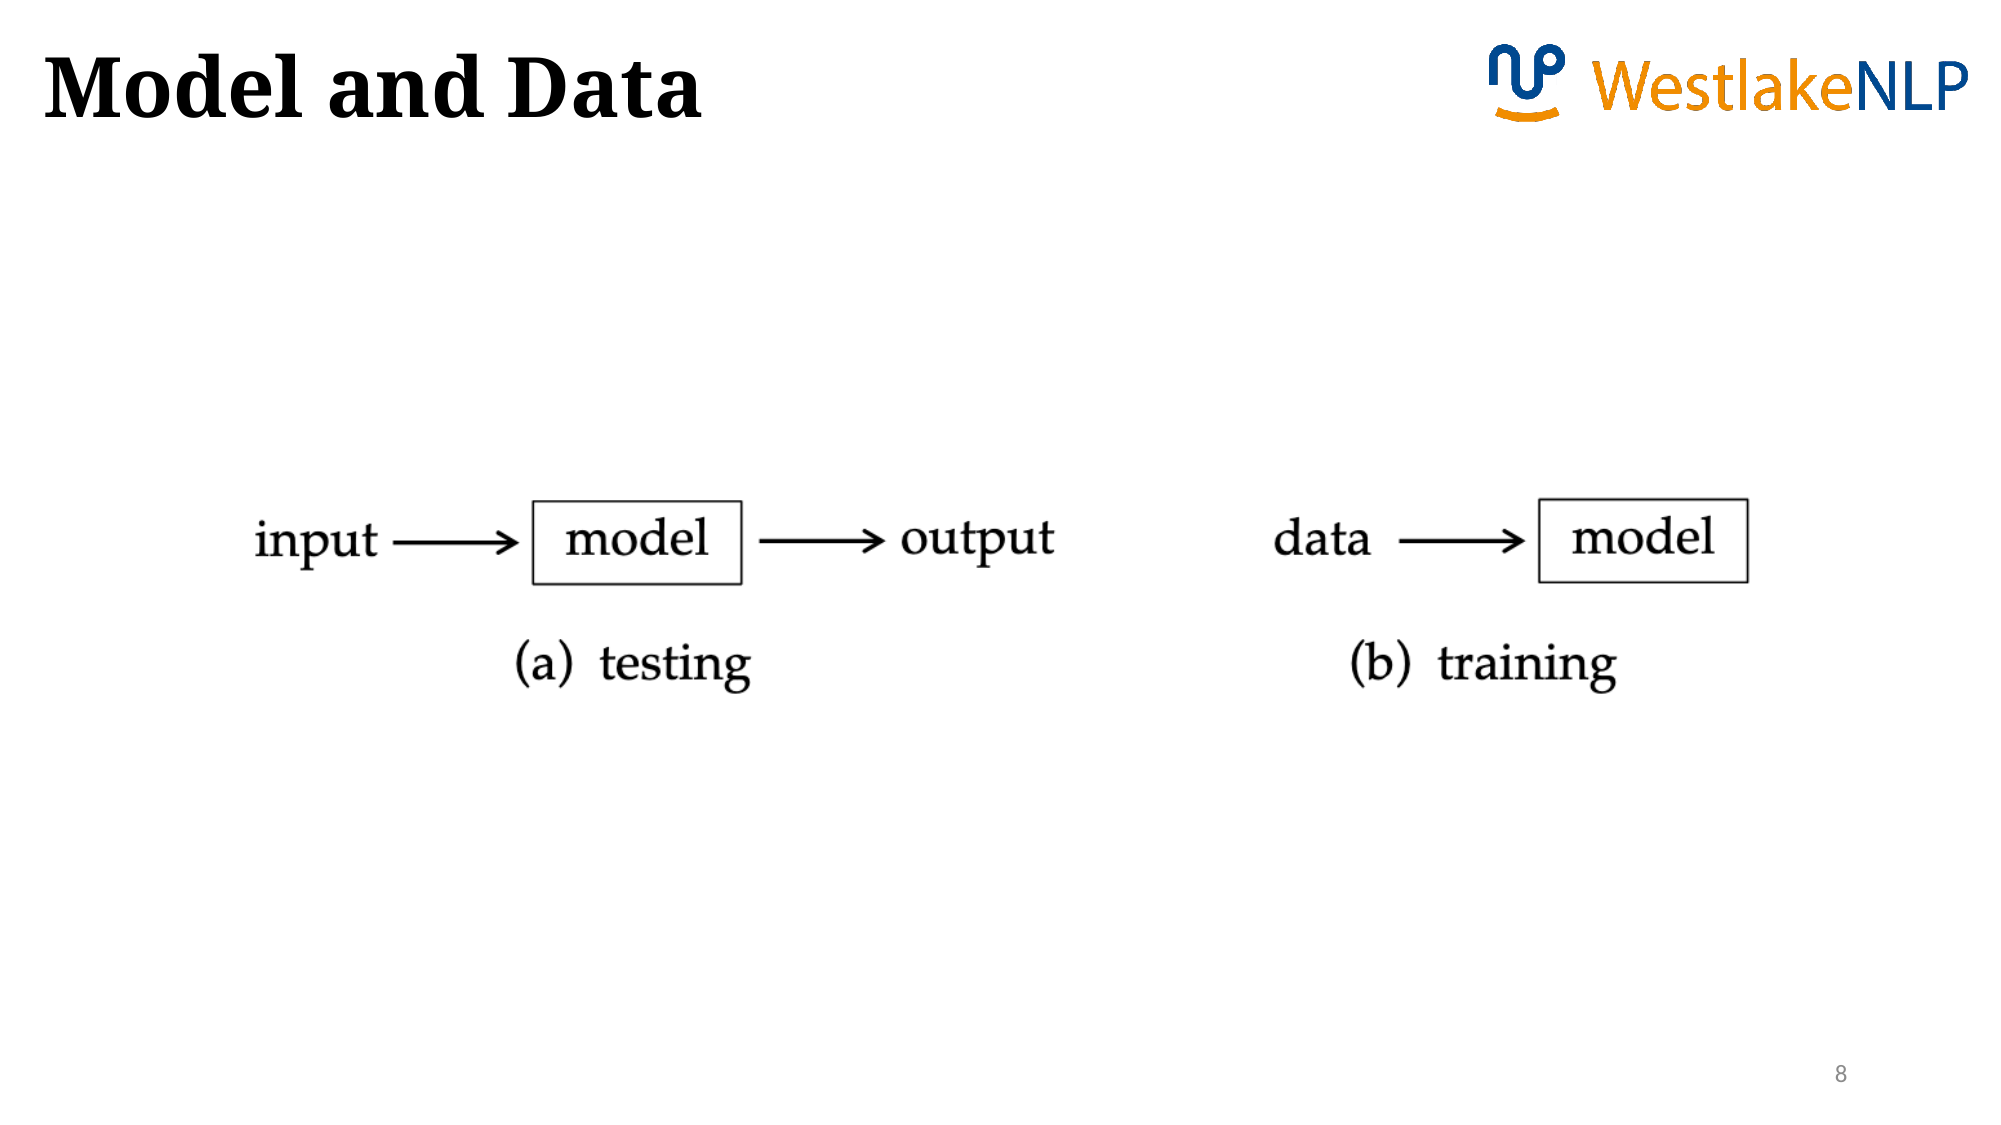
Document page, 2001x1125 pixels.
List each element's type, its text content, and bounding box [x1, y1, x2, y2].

picture [231, 481, 1769, 712]
text_box Model and Data [28, 26, 844, 142]
slide_number 8 [1412, 1042, 1863, 1103]
picture [1459, 0, 2000, 170]
